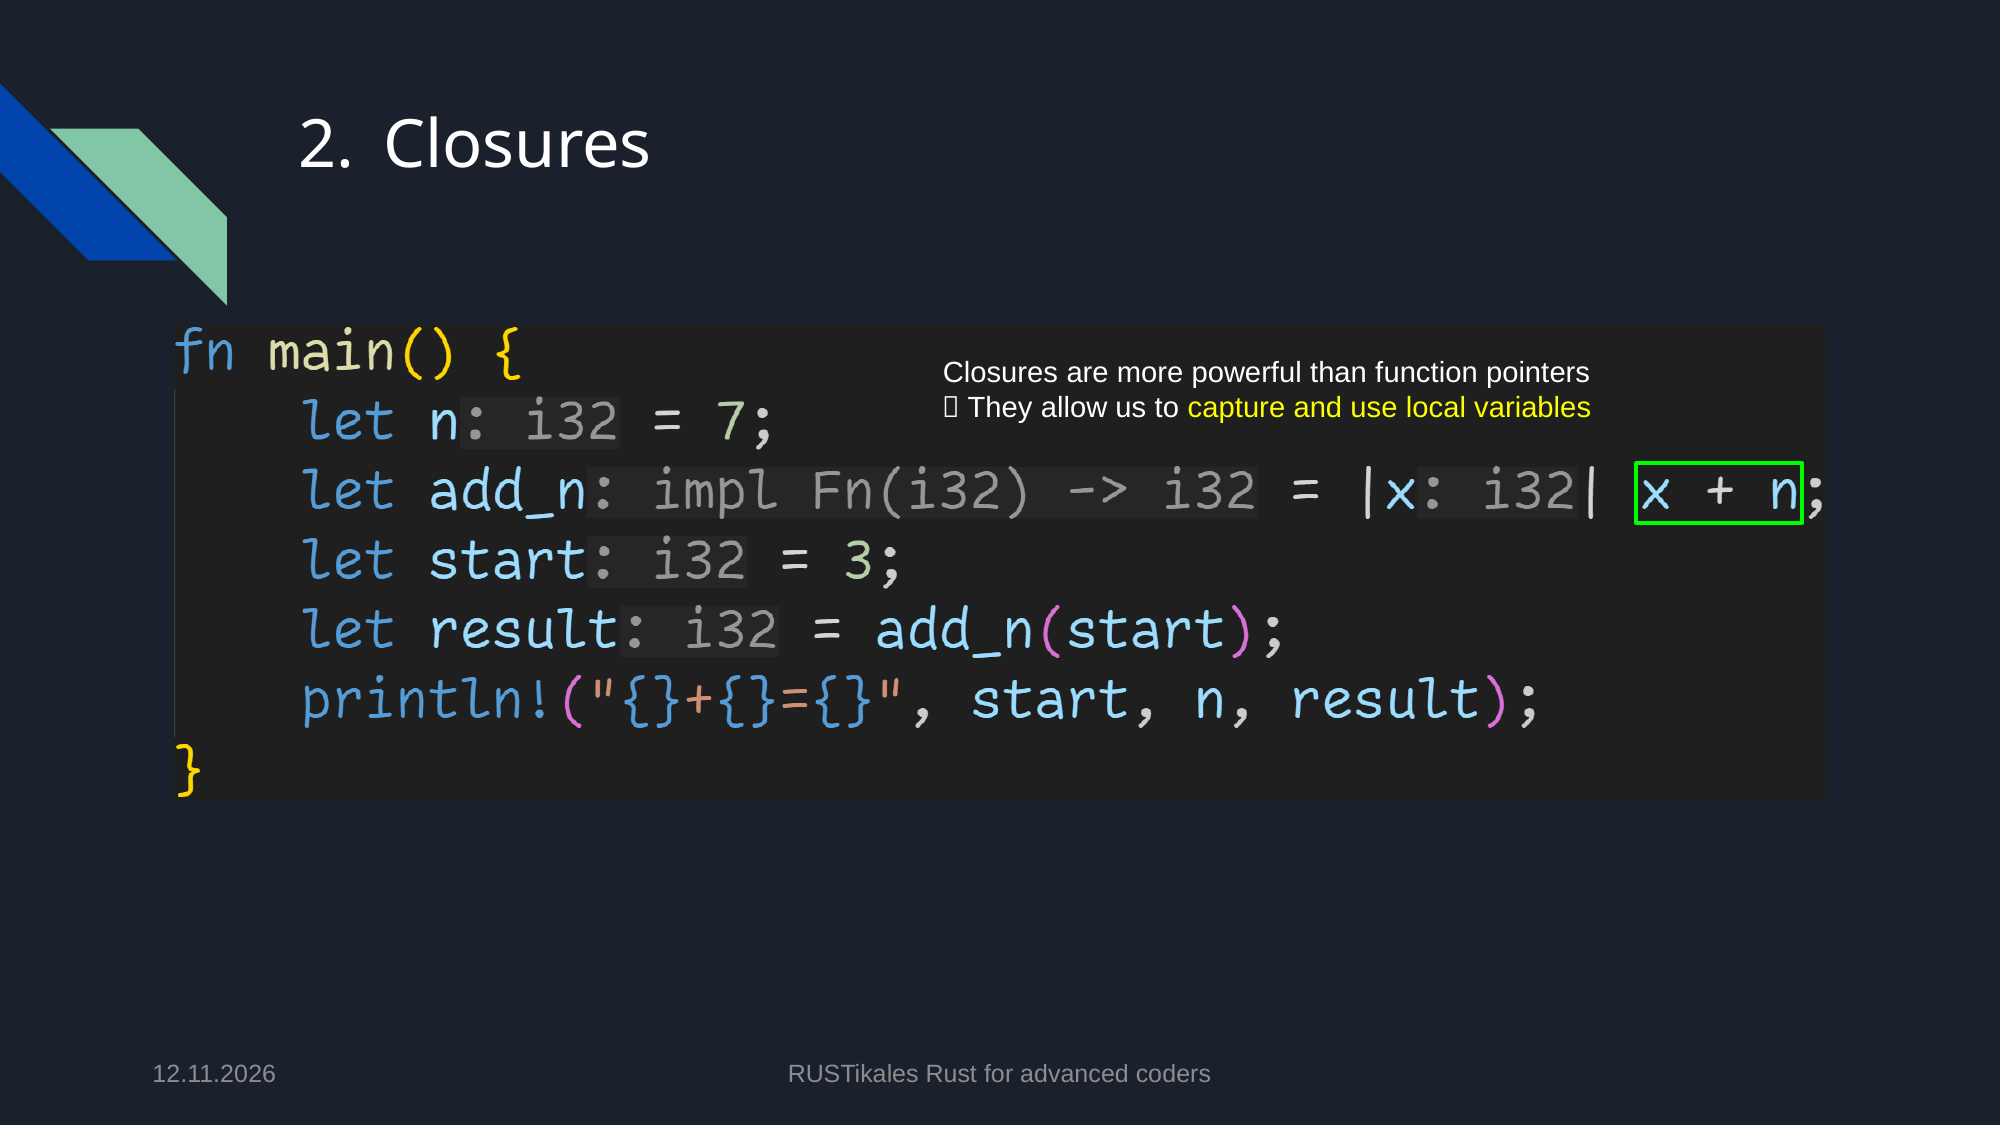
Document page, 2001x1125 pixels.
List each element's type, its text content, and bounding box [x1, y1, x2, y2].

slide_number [137, 1042, 588, 1103]
picture [174, 324, 1826, 801]
title Closures [283, 86, 1824, 287]
footer RUSTikales Rust for advanced coders [662, 1042, 1338, 1103]
